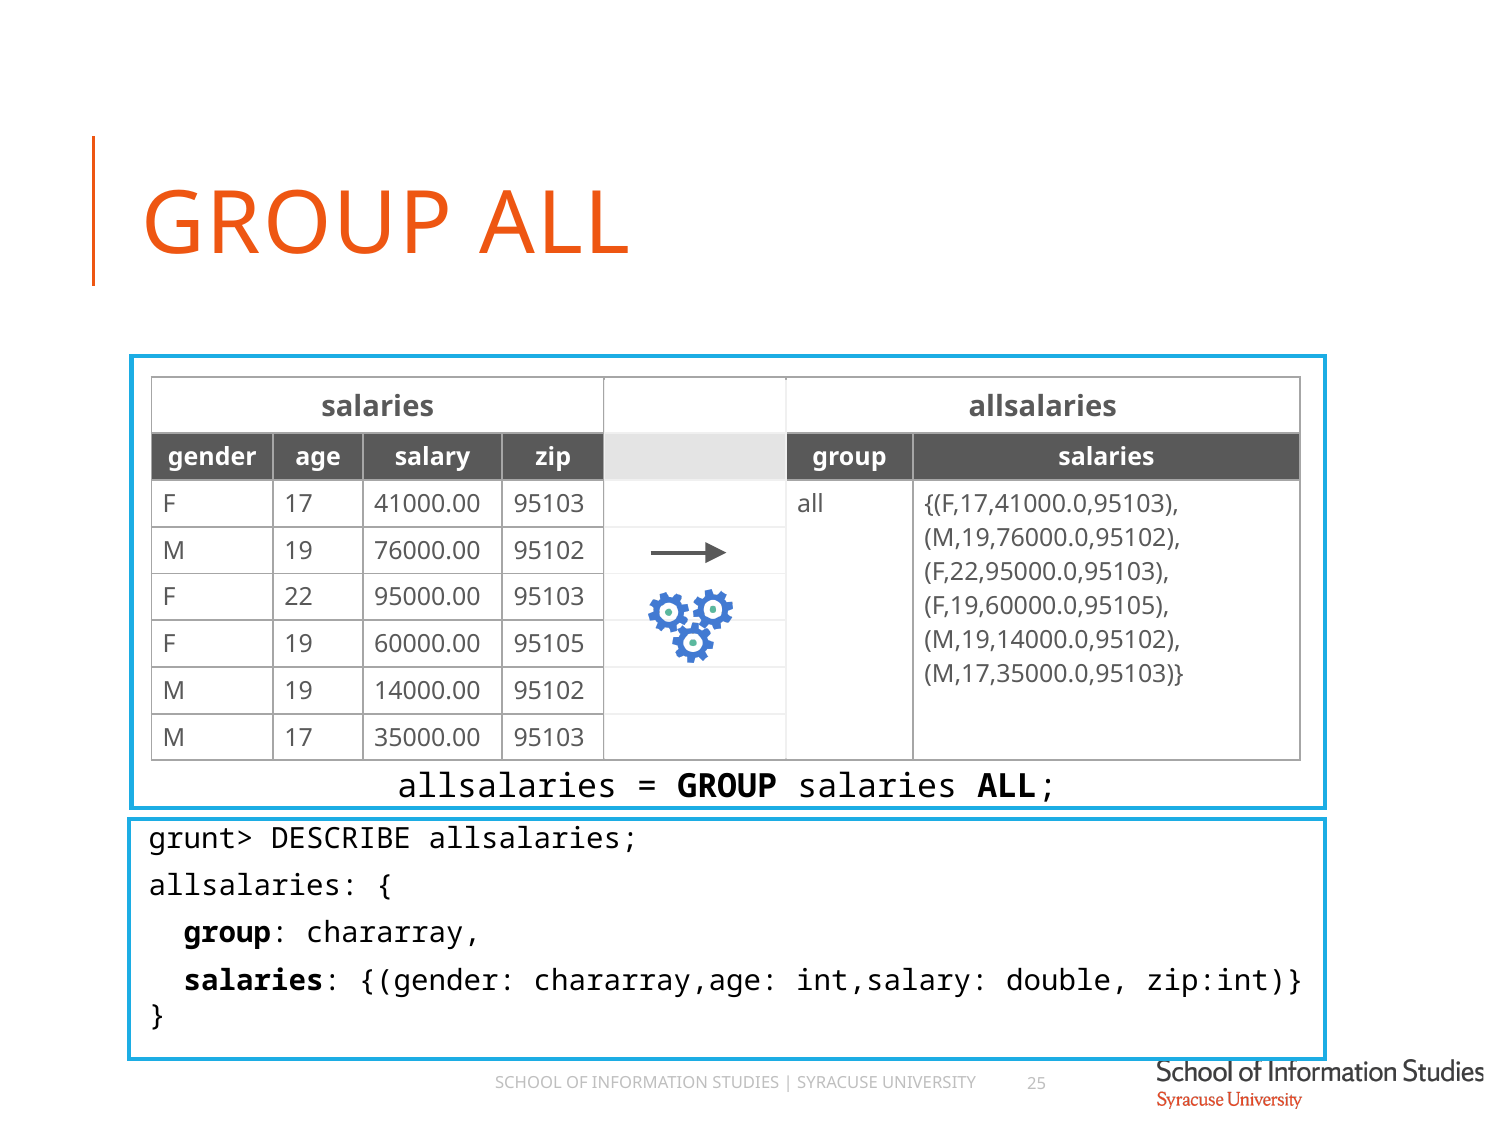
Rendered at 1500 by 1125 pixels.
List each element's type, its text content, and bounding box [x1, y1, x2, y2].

footer School of Information Studies | Syracuse University [283, 1061, 993, 1106]
text_box [131, 356, 1326, 808]
picture [648, 583, 733, 668]
text_box [129, 818, 1326, 1059]
list grunt> DESCRIBE allsalaries; allsalaries: { group: chararray, salaries: {(gender: chararray,age: int,salary: double, zip:int)} } [126, 811, 1322, 1070]
title GROUP ALL [126, 96, 1322, 342]
slide_number 25 [1012, 1061, 1149, 1107]
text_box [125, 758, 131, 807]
